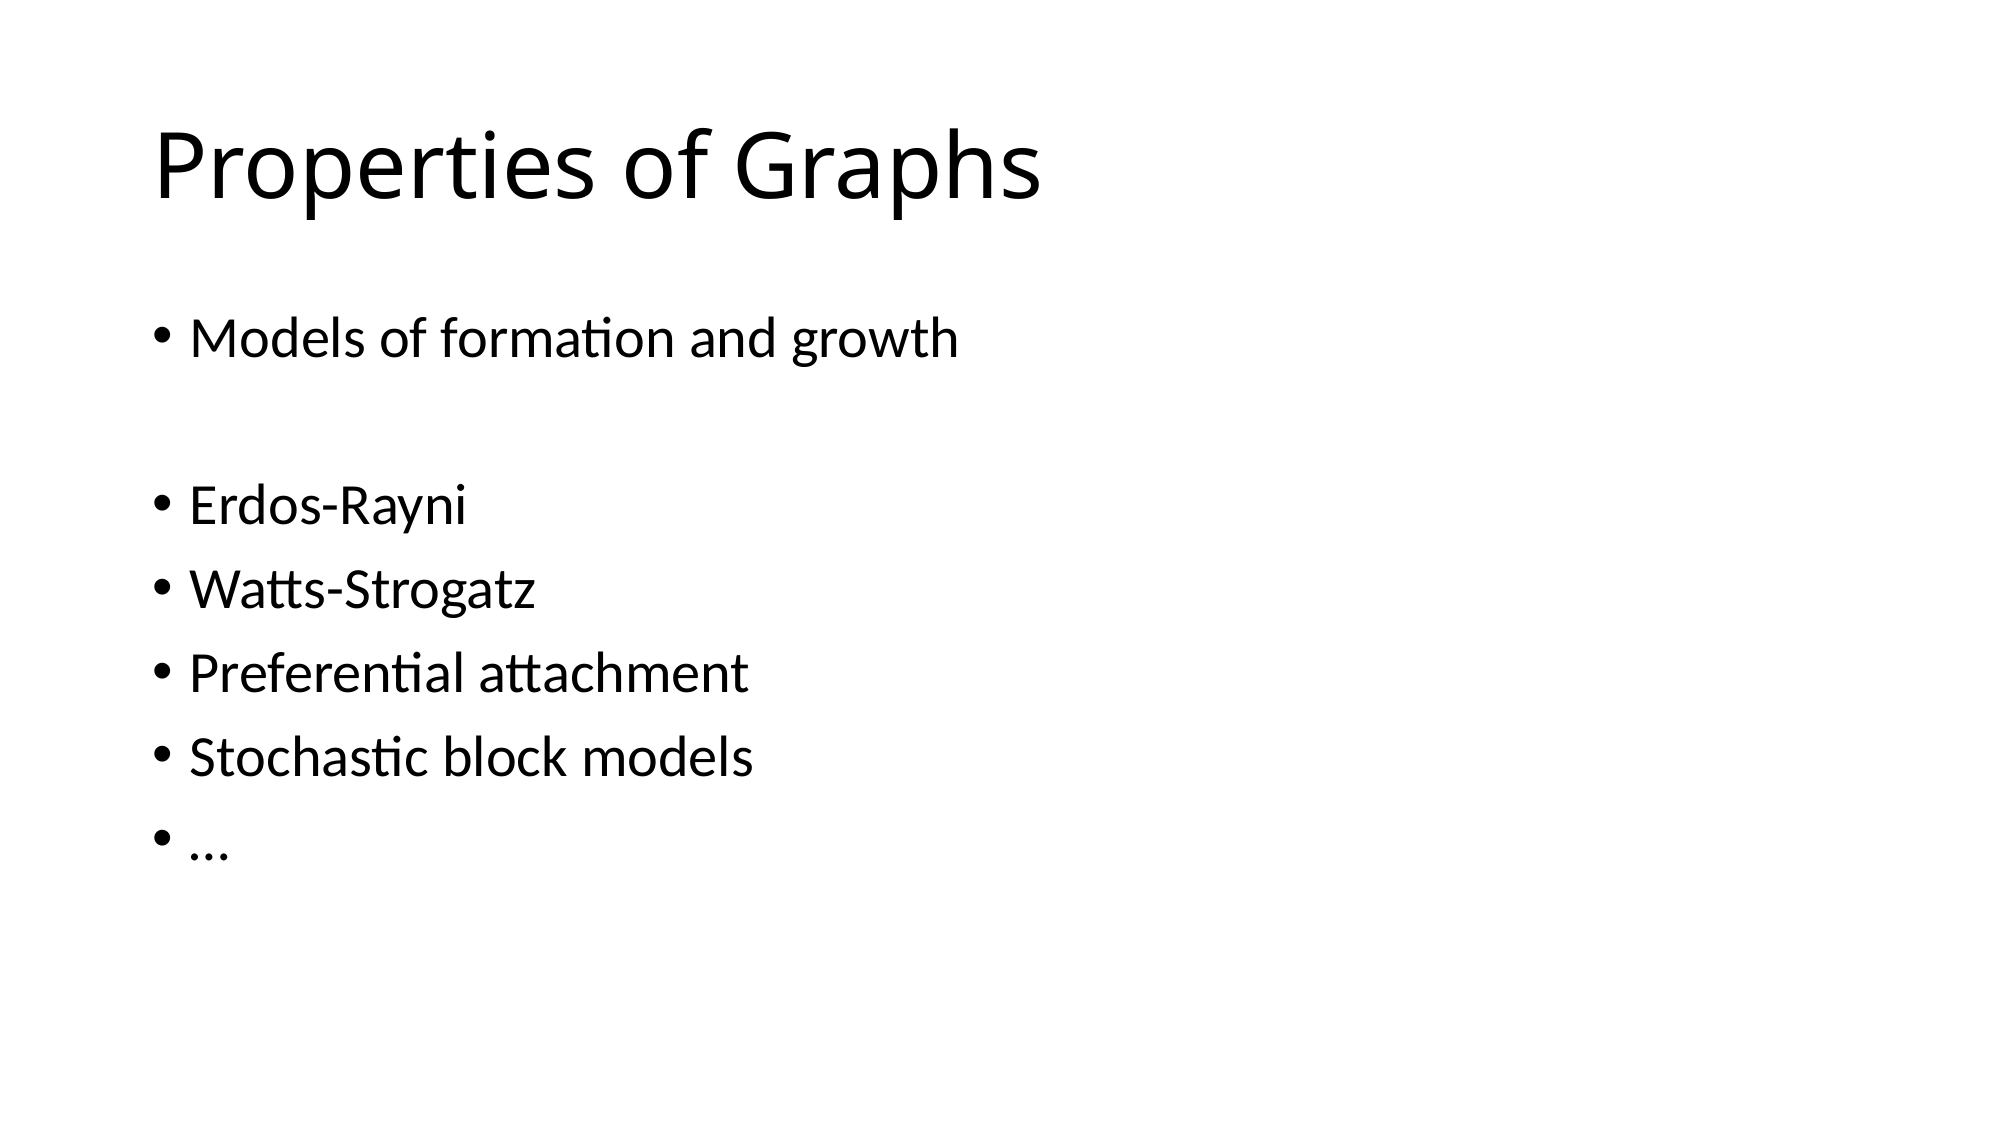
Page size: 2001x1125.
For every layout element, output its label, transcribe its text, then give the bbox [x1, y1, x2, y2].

list Models of formation and growth Erdos-Rayni Watts-Strogatz Preferential attachment Stochastic block models … [137, 299, 1863, 1014]
title Properties of Graphs [137, 59, 1863, 278]
